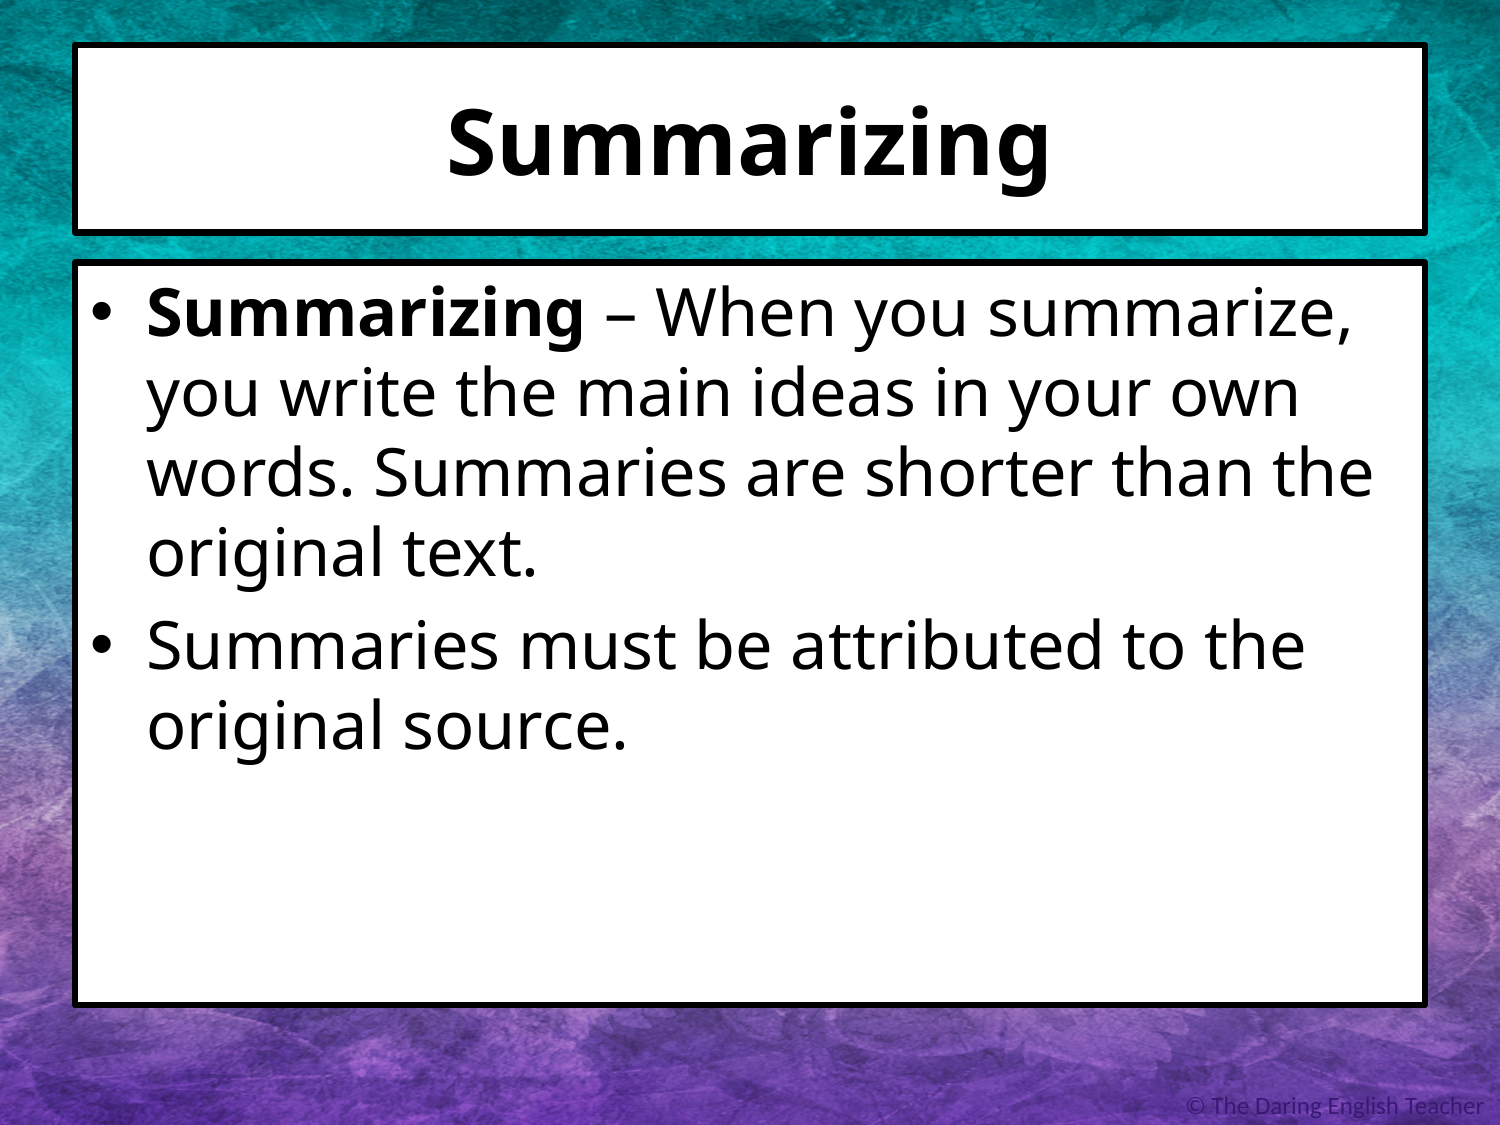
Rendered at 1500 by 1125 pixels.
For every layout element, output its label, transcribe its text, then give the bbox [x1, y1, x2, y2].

picture [0, 0, 1500, 1125]
title Summarizing [72, 42, 1428, 236]
list Summarizing – When you summarize, you write the main ideas in your own words. Summaries are shorter than the original text. Summaries must be attributed to the original source. [72, 259, 1428, 1008]
